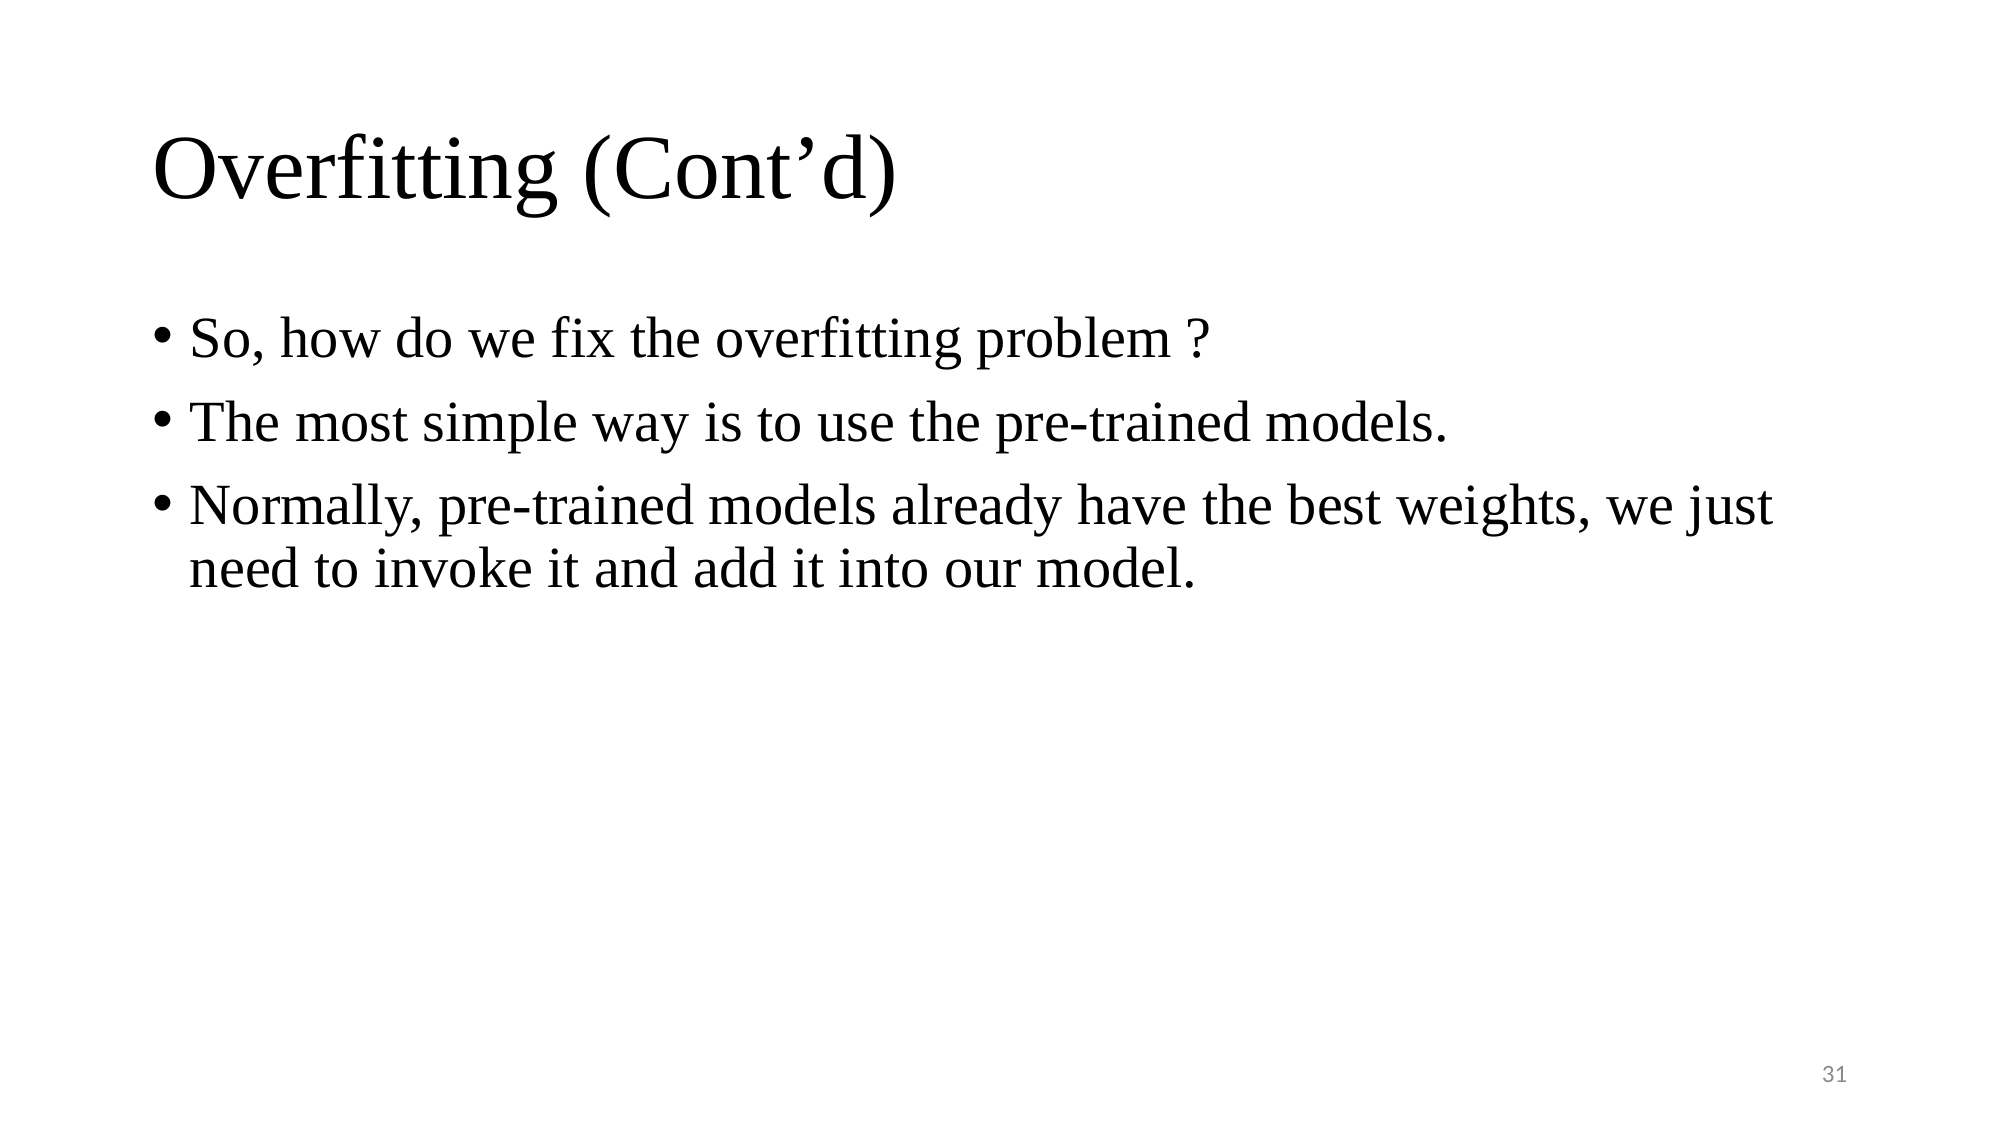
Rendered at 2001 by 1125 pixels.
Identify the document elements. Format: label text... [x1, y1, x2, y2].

title Overfitting (Cont’d) [137, 59, 1863, 278]
slide_number 31 [1412, 1042, 1863, 1103]
list So, how do we fix the overfitting problem ? The most simple way is to use the pre-trained models. Normally, pre-trained models already have the best weights, we just need to invoke it and add it into our model. [137, 299, 1863, 1014]
